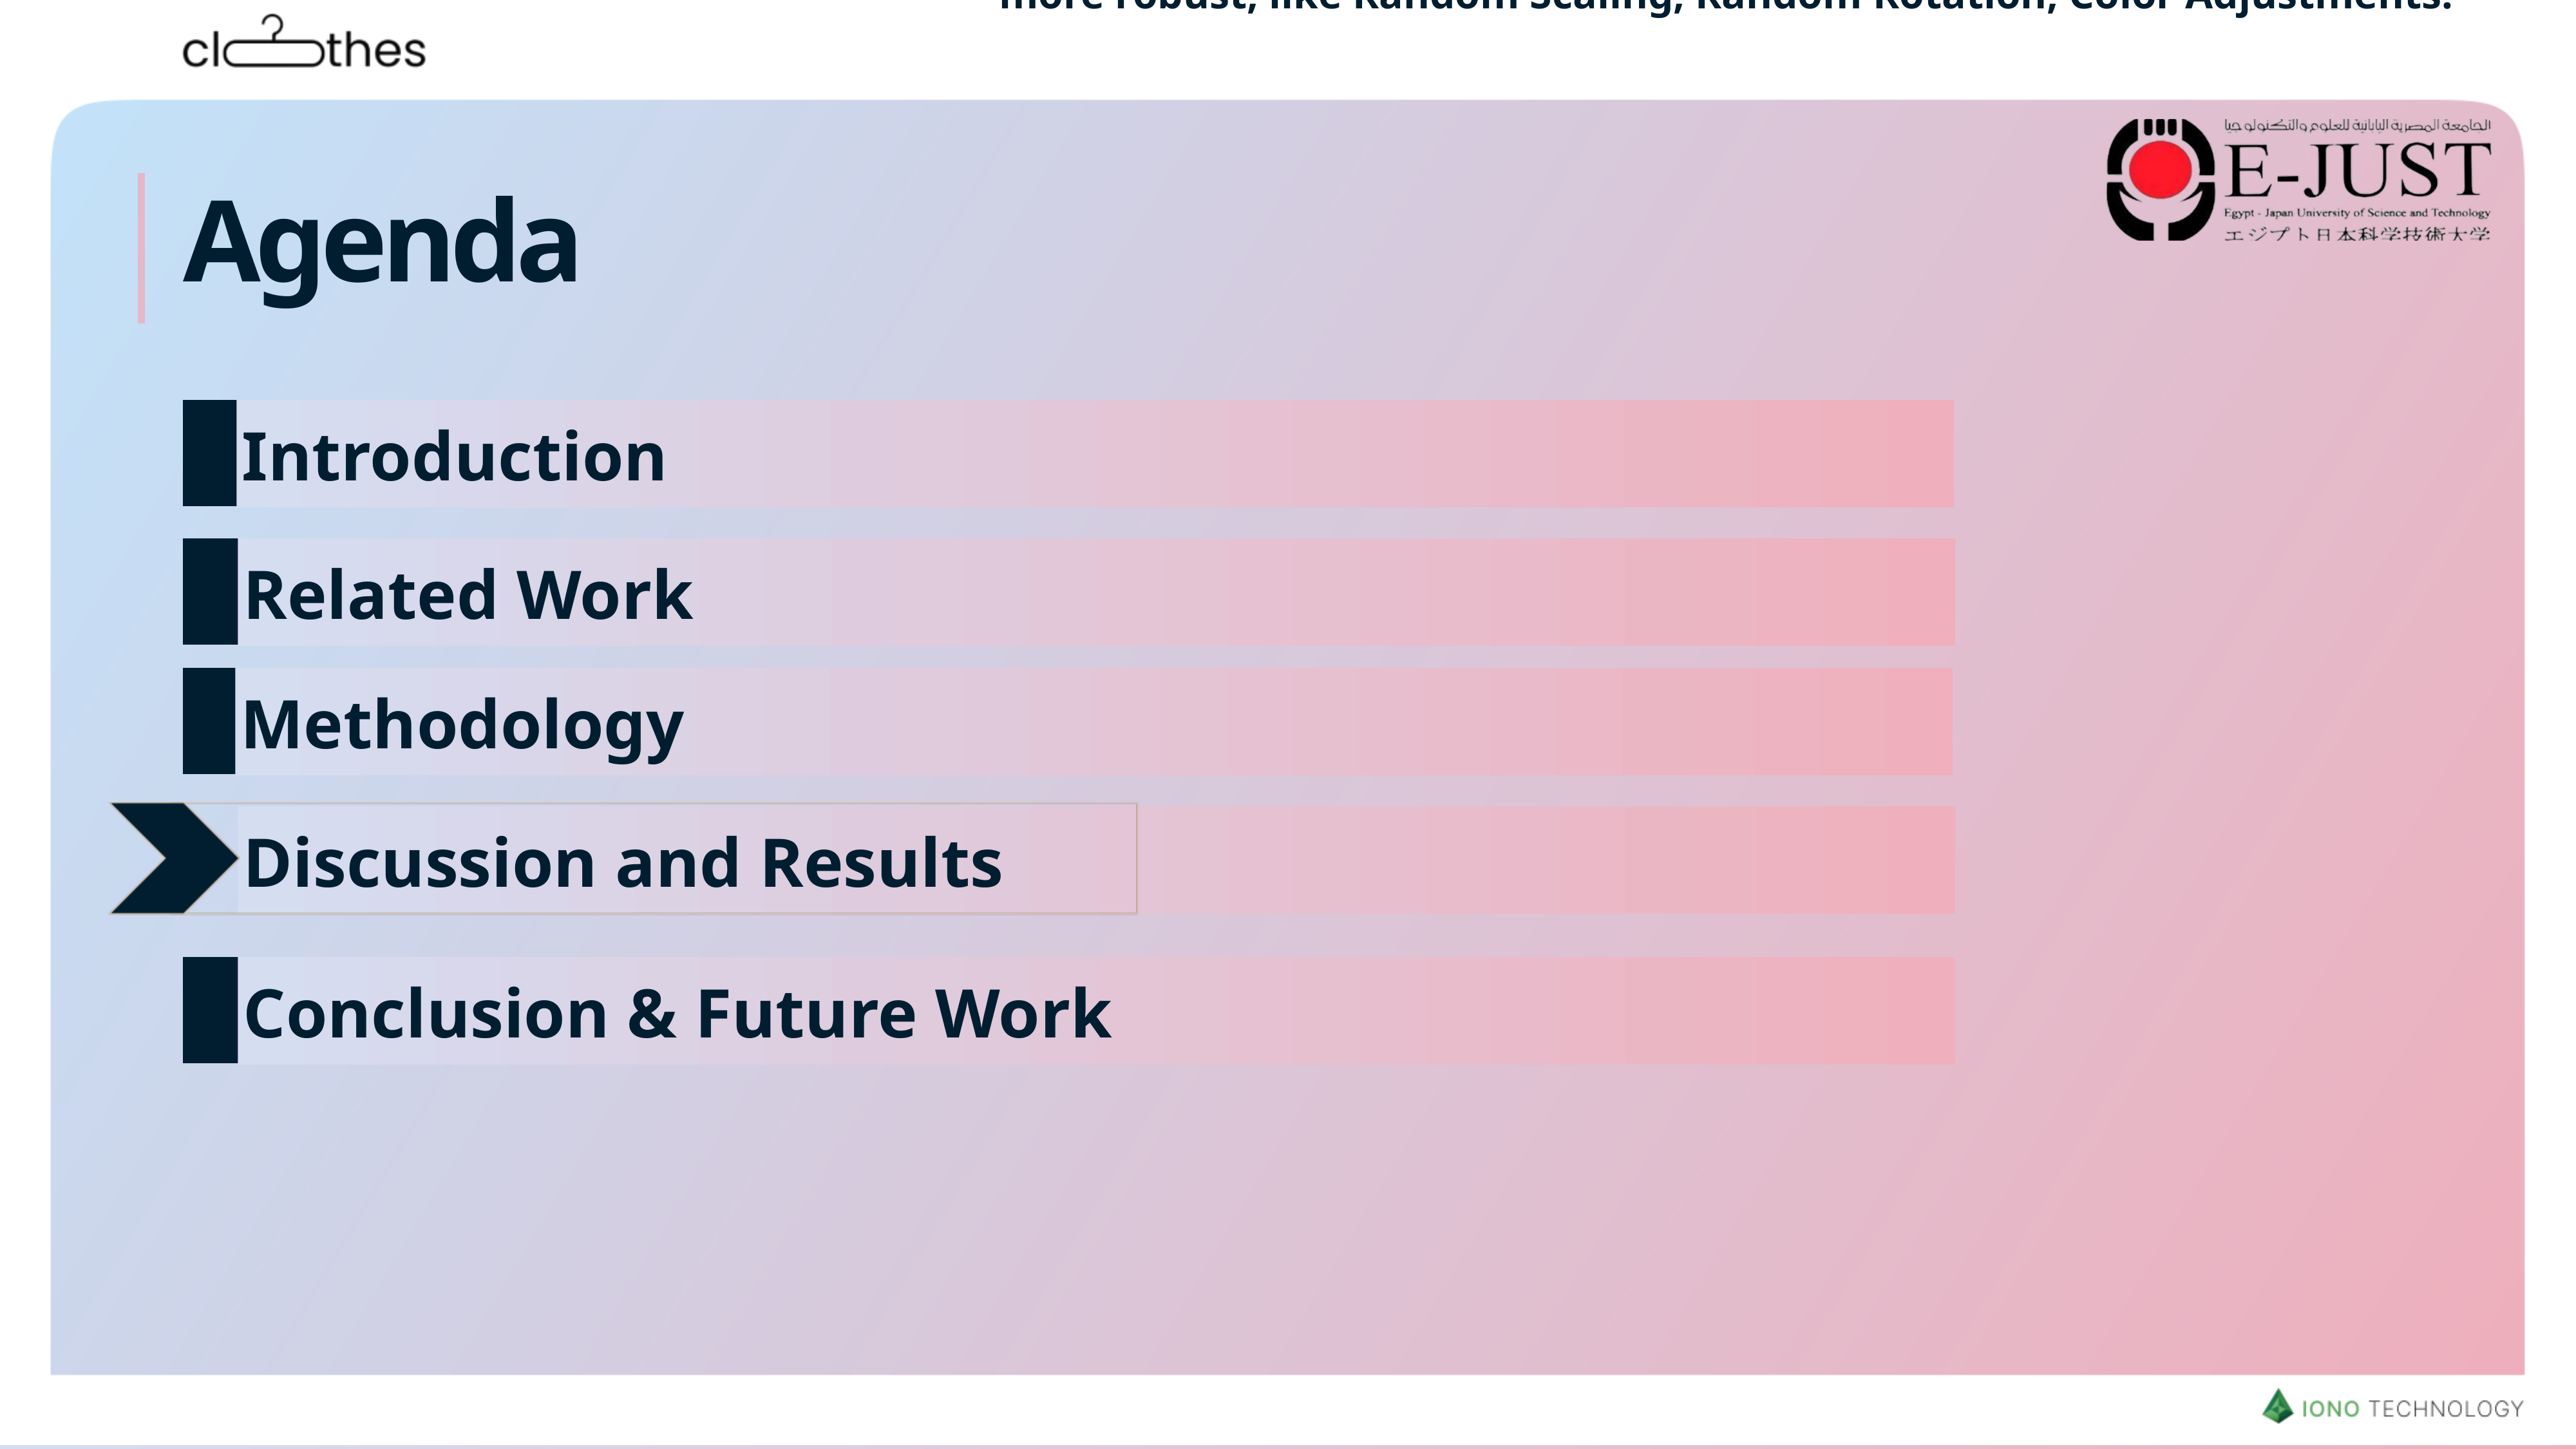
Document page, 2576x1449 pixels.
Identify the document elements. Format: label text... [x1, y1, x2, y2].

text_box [238, 956, 1956, 1065]
text_box Augmentation Strategies: During training, various data augmentation techniques are used to make the model more robust, like Random Scaling, Random Rotation, Color Adjustments. [583, 0, 2576, 17]
text_box [107, 802, 1143, 918]
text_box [235, 667, 1953, 776]
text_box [183, 667, 235, 775]
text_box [183, 956, 238, 1064]
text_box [236, 399, 1955, 508]
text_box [238, 806, 1956, 914]
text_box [183, 538, 238, 645]
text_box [183, 399, 236, 506]
text_box Agenda [183, 189, 972, 305]
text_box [2103, 118, 2492, 241]
text_box [0, 0, 2576, 1445]
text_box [238, 538, 1956, 647]
